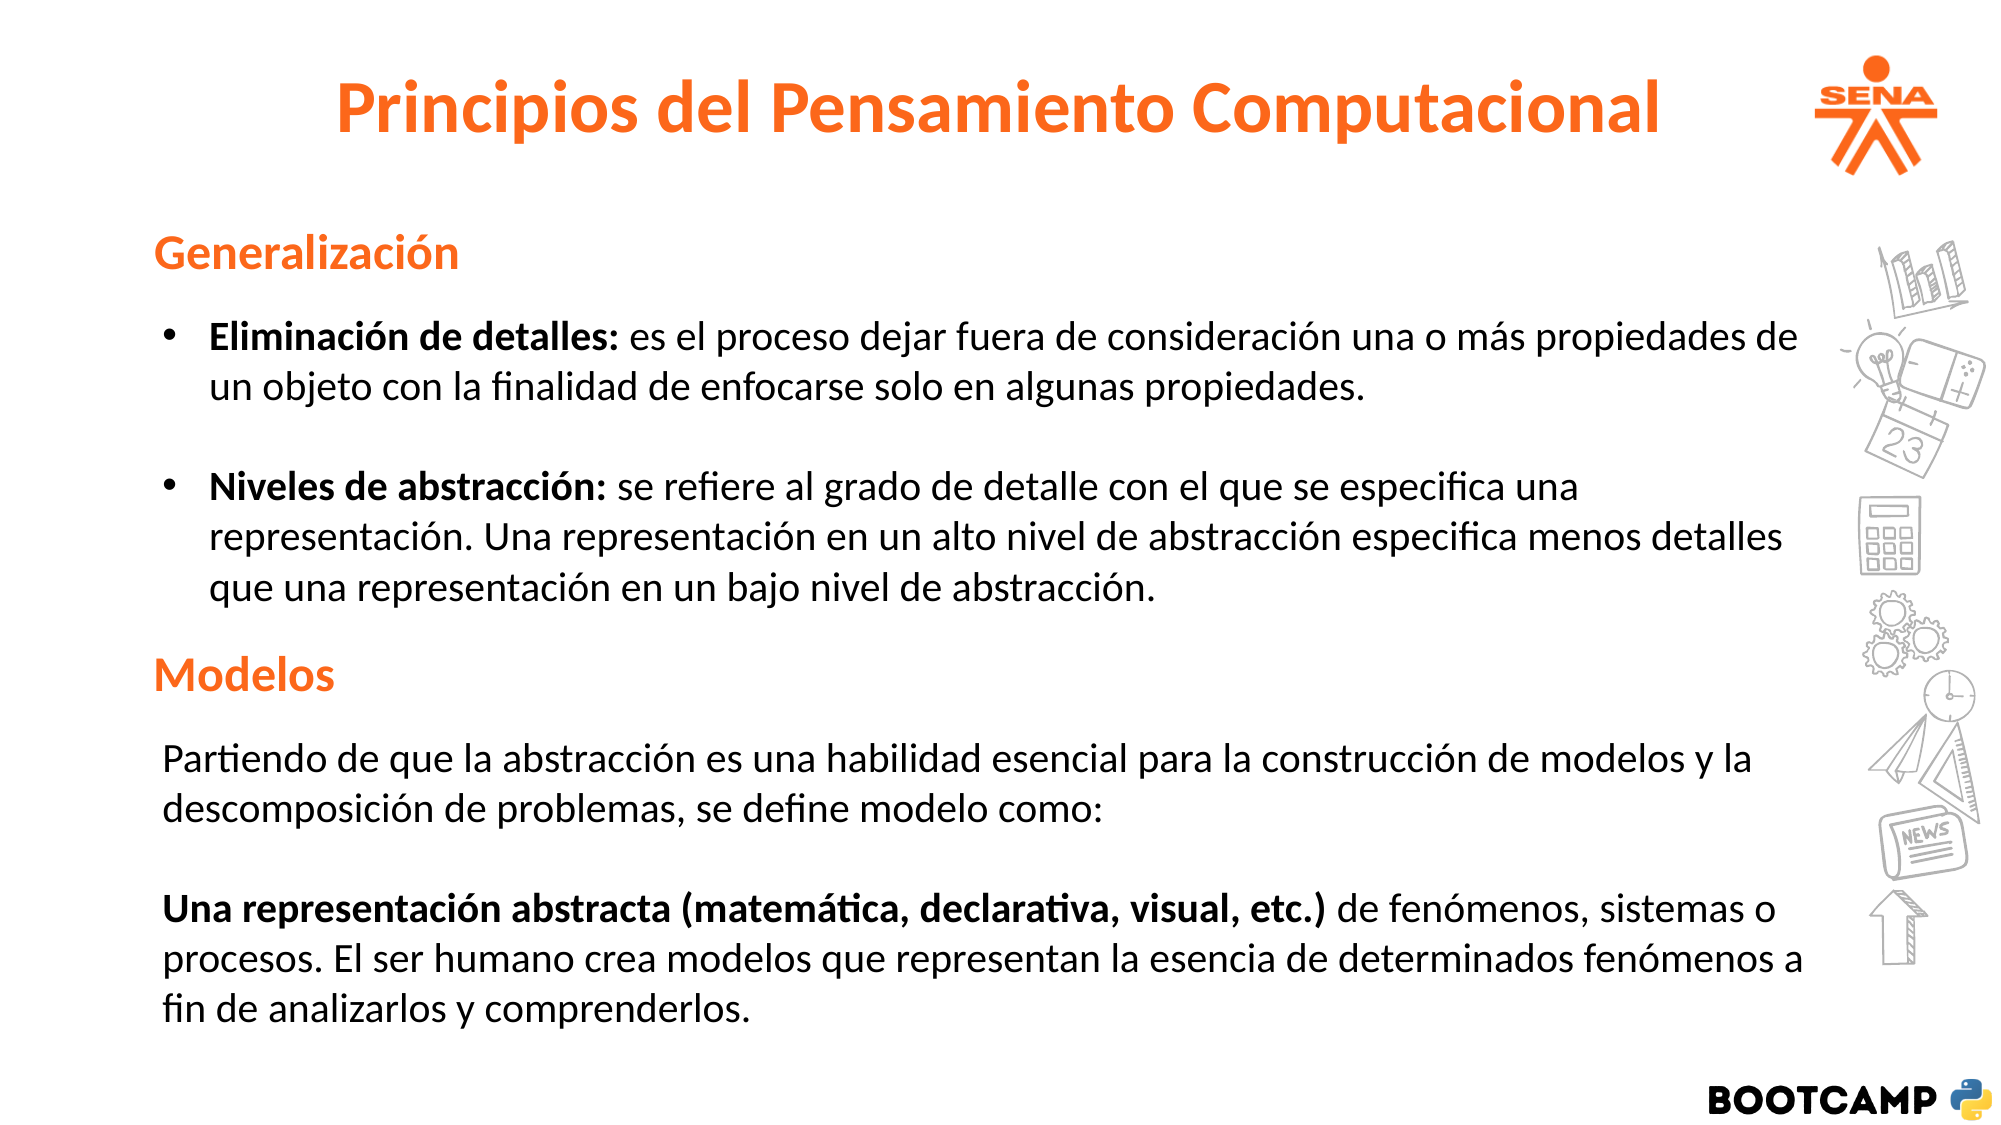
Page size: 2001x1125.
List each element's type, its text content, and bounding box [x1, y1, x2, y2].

picture [1773, 0, 2000, 209]
text_box [1853, 378, 1862, 389]
text_box [1862, 589, 1949, 678]
text_box [1908, 360, 1919, 366]
text_box [1839, 348, 1852, 353]
text_box [1867, 713, 1927, 785]
text_box [1877, 240, 1969, 319]
text_box [1917, 721, 1981, 825]
text_box [1866, 318, 1872, 331]
text_box [1897, 326, 1907, 337]
text_box [1878, 804, 1969, 882]
text_box [1855, 332, 1905, 404]
text_box Generalización [139, 212, 476, 287]
text_box [1899, 338, 1986, 410]
picture [1700, 1073, 1999, 1125]
text_box Principios del Pensamiento Computacional [609, 68, 1391, 138]
text_box [1923, 669, 1976, 723]
text_box Modelos [139, 633, 351, 709]
text_box [1864, 395, 1950, 479]
text_box Eliminación de detalles: es el proceso dejar fuera de consideración una o más propiedades de un objeto con la finalidad de enfocarse solo en algunas propiedades. Niveles de abstracción: se refiere al grado de detalle con el que se especifica una representación. Una representación en un alto nivel de abstracción especifica menos detalles que una representación en un bajo nivel de abstracción. [147, 301, 1853, 617]
text_box [1868, 889, 1929, 966]
text_box [1857, 495, 1922, 576]
text_box Partiendo de que la abstracción es una habilidad esencial para la construcción de modelos y la descomposición de problemas, se define modelo como: Una representación abstracta (matemática, declarativa, visual, etc.) de fenómenos, sistemas o procesos. El ser humano crea modelos que representan la esencia de determinados fenómenos a fin de analizarlos y comprenderlos. [147, 723, 1853, 1038]
